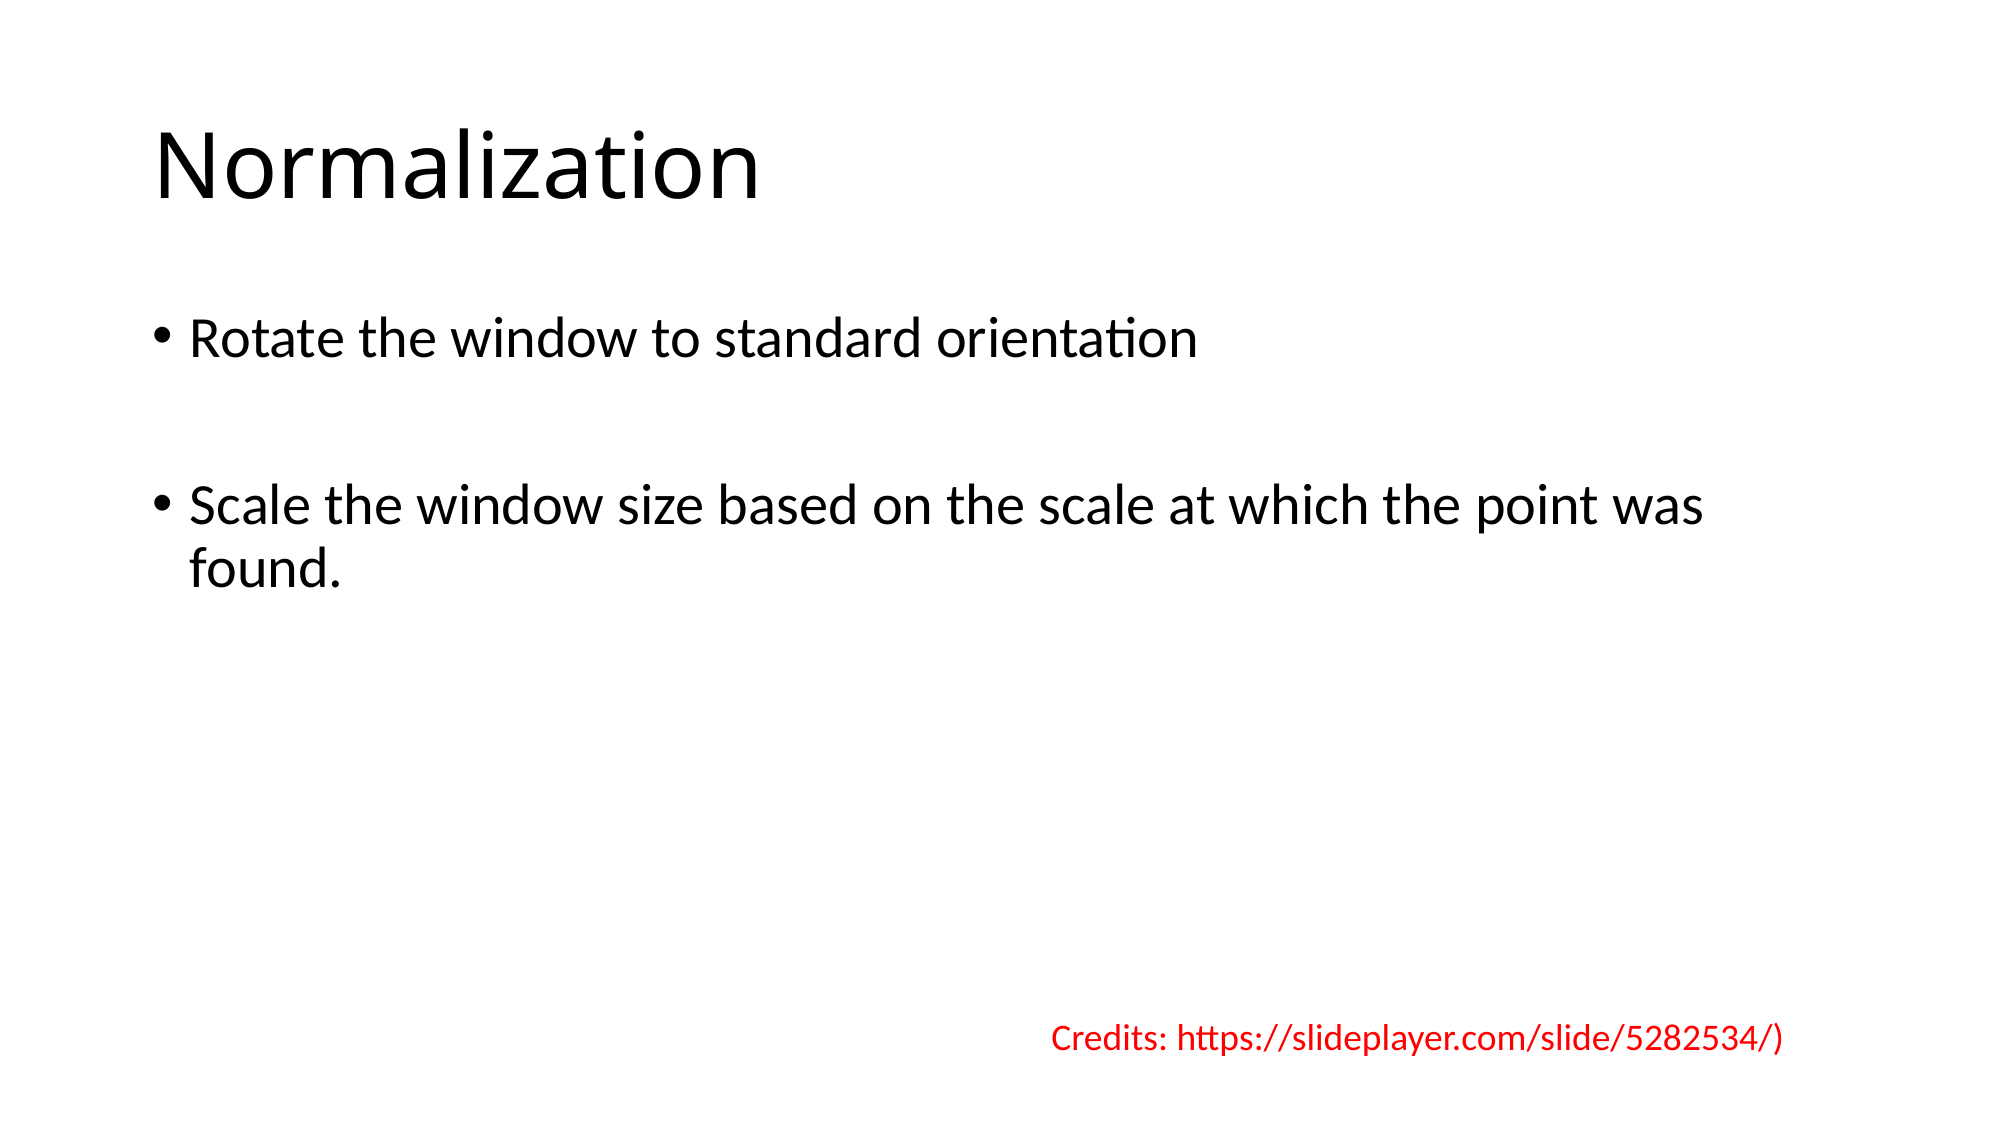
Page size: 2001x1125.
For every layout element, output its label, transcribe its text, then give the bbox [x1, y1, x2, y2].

title Normalization [137, 59, 1863, 278]
list Rotate the window to standard orientation Scale the window size based on the scale at which the point was found. [137, 299, 1863, 1014]
text_box Credits: https://slideplayer.com/slide/5282534/) [1036, 1005, 1800, 1066]
